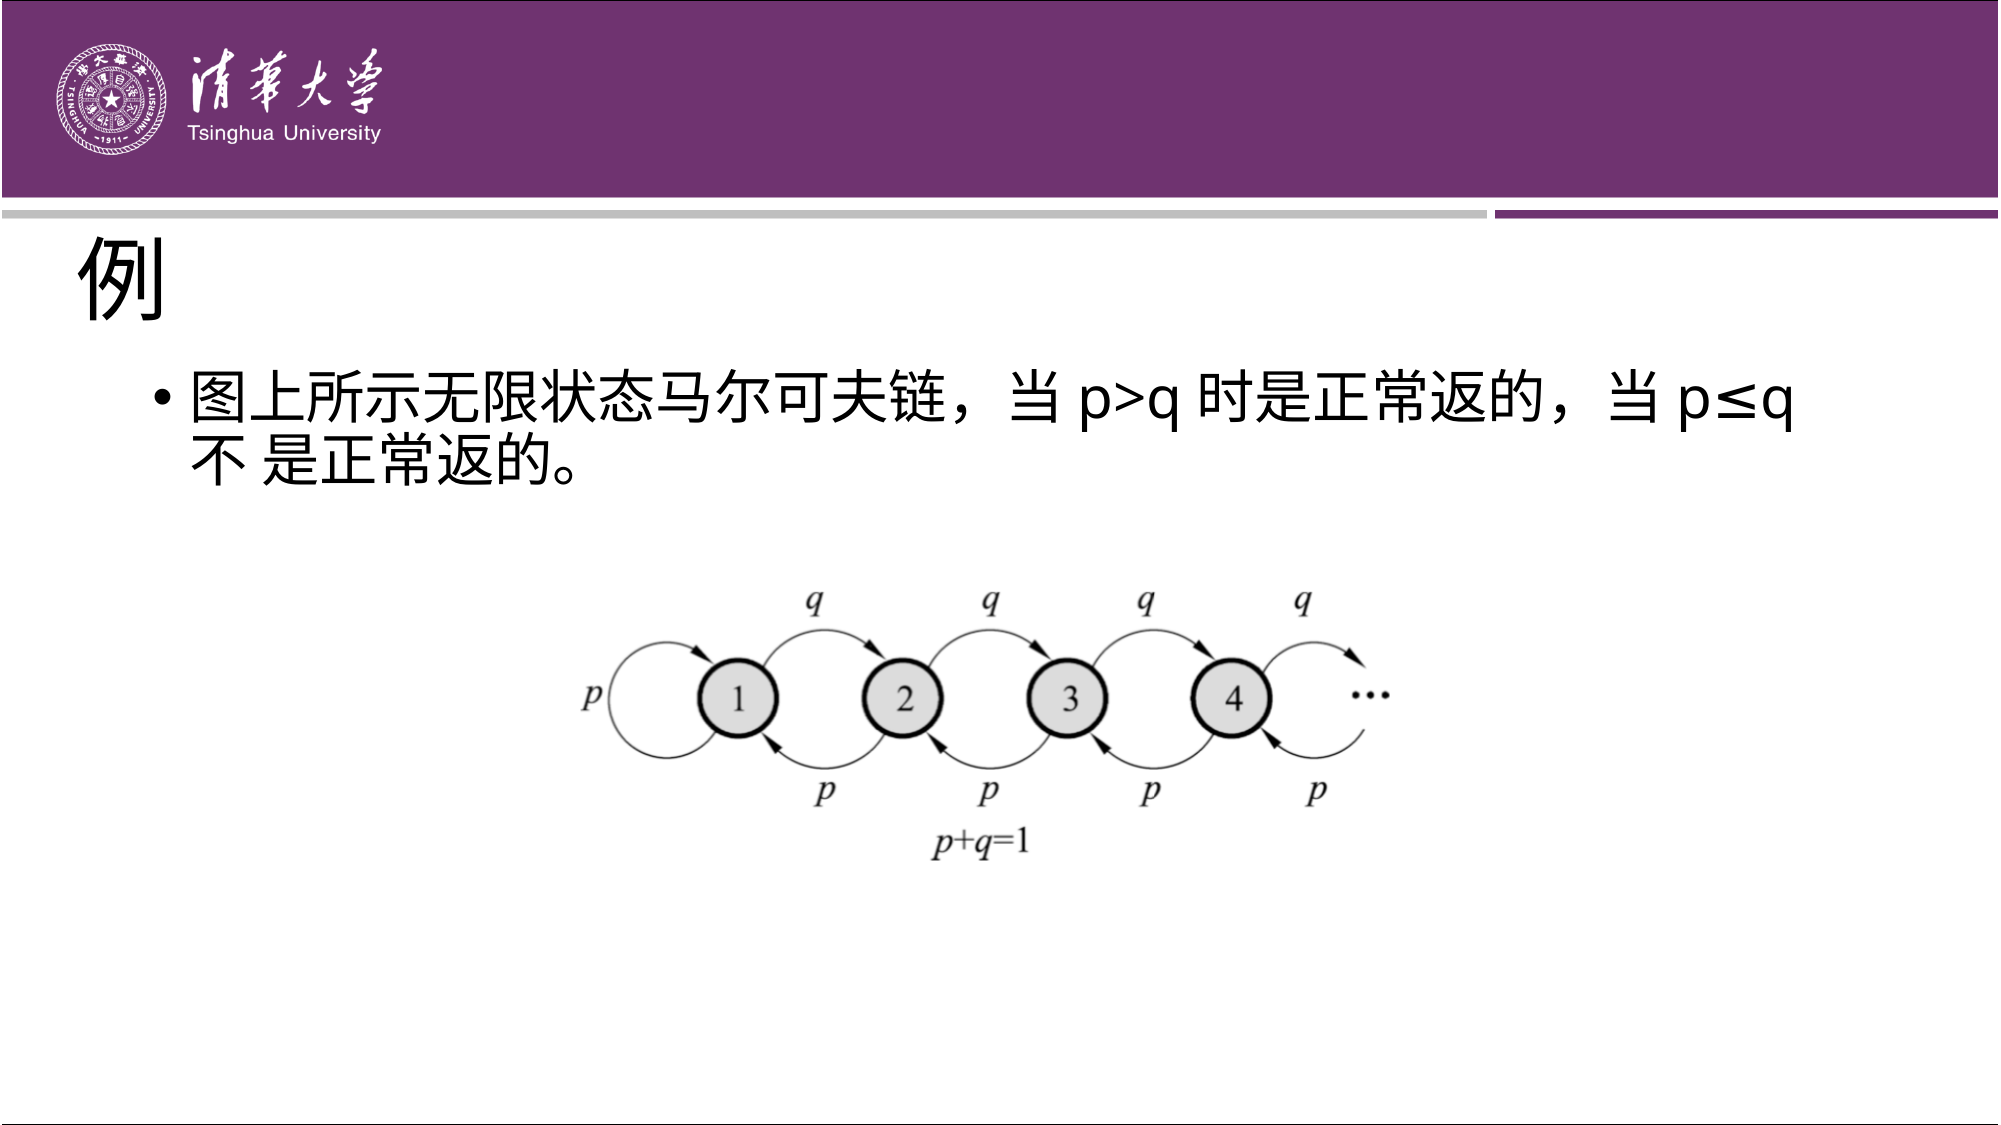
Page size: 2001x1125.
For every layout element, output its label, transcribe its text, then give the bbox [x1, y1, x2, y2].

title 例 [61, 175, 1787, 393]
picture [2, 0, 1998, 1125]
list 图上所示无限状态马尔可夫链，当p>q时是正常返的，当p≤q不 是正常返的。 [137, 360, 1863, 1075]
